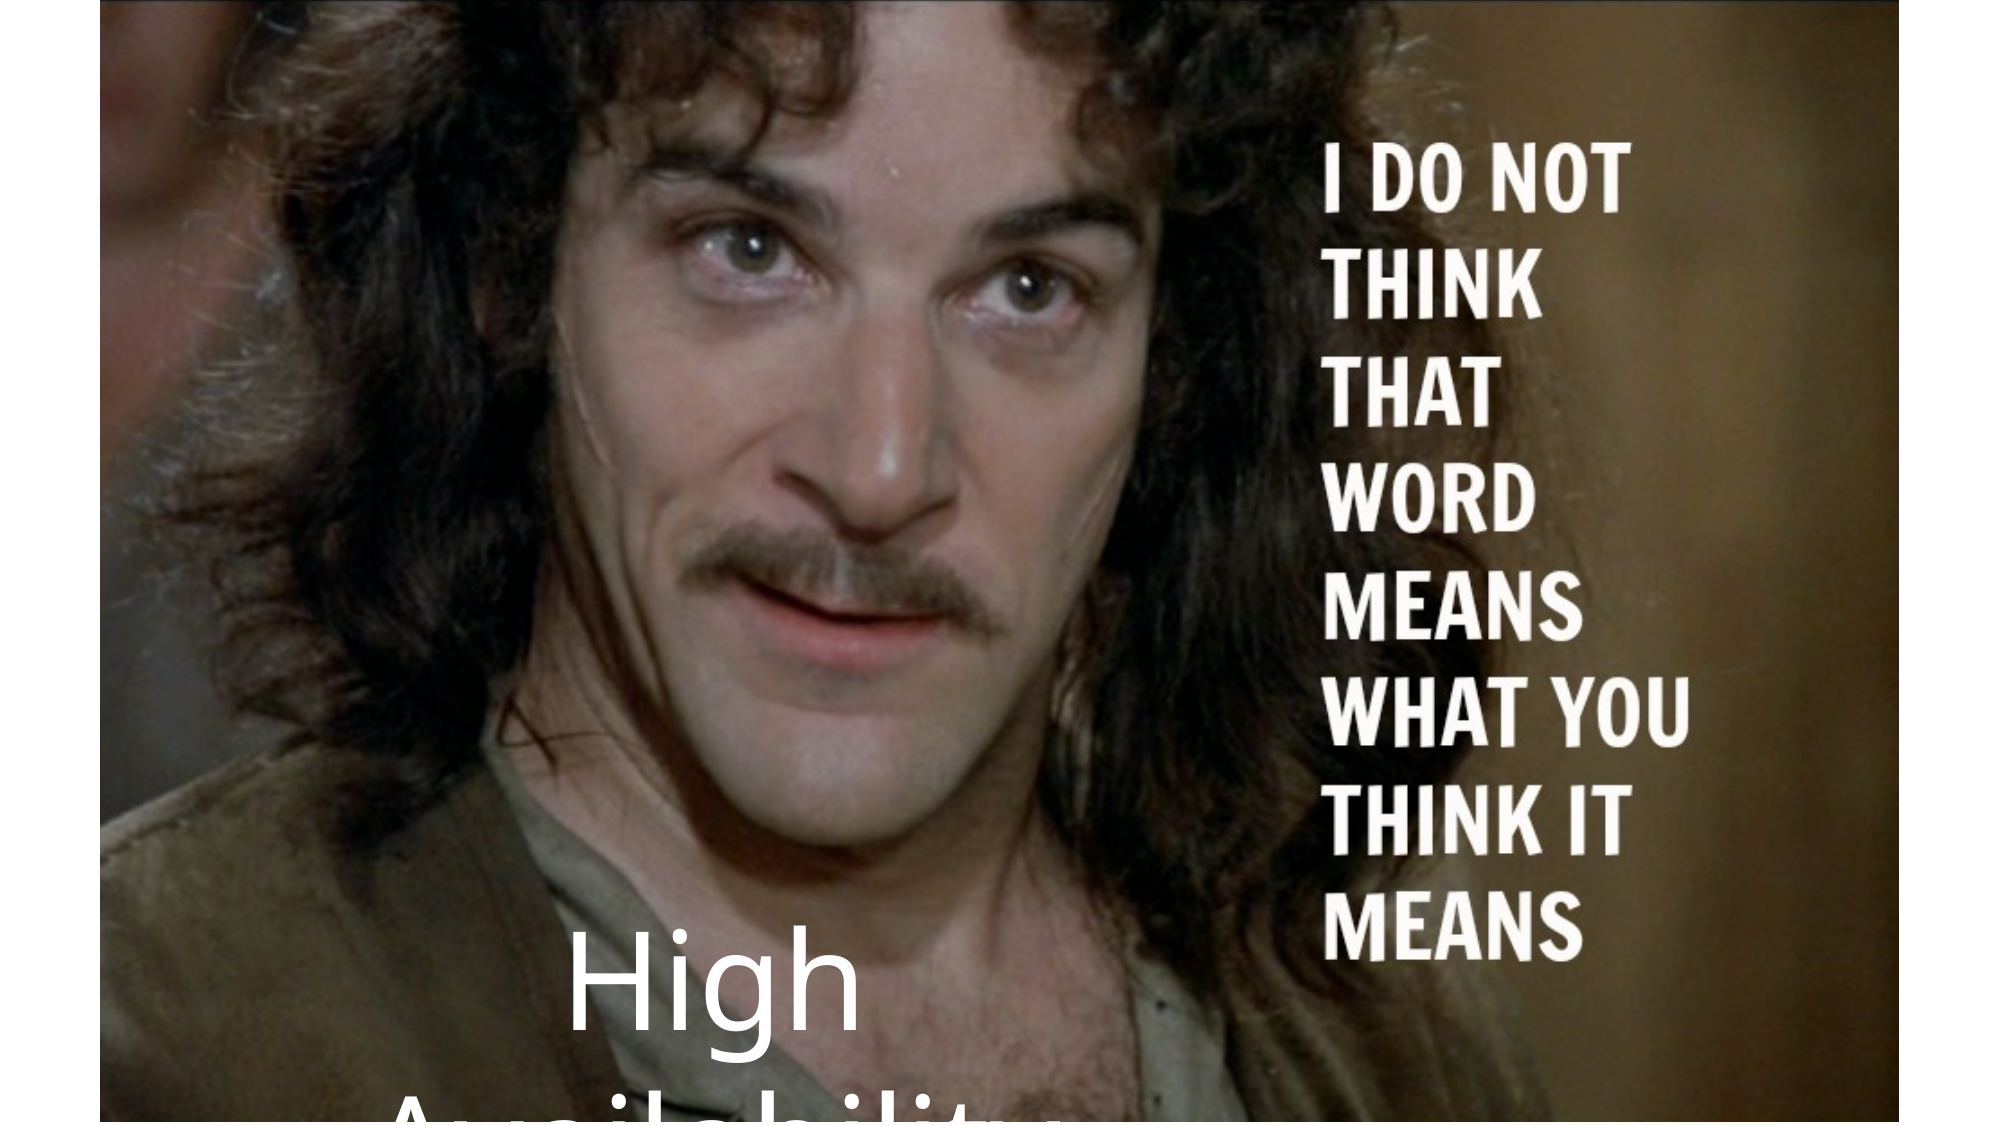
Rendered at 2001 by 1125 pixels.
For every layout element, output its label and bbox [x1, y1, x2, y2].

picture [100, 0, 1899, 1122]
